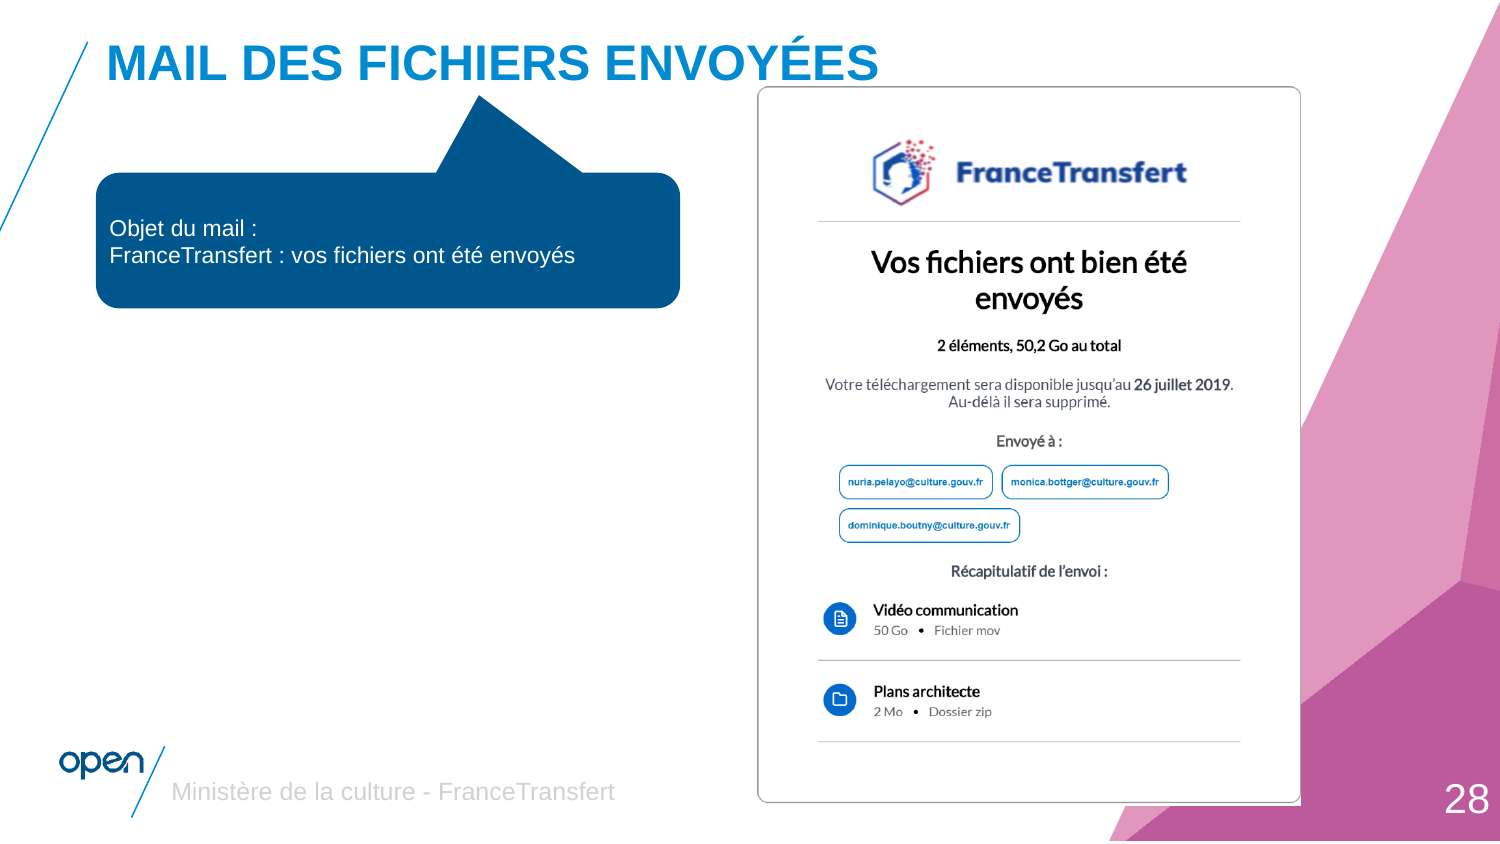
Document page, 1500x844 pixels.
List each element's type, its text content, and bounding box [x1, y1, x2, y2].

picture [0, 0, 1500, 844]
title Mail des fichiers envoyées [100, 36, 1424, 92]
footer Ministère de la culture - FranceTransfert [165, 775, 757, 806]
text_box Objet du mail : FranceTransfert : vos fichiers ont été envoyés [95, 95, 681, 309]
